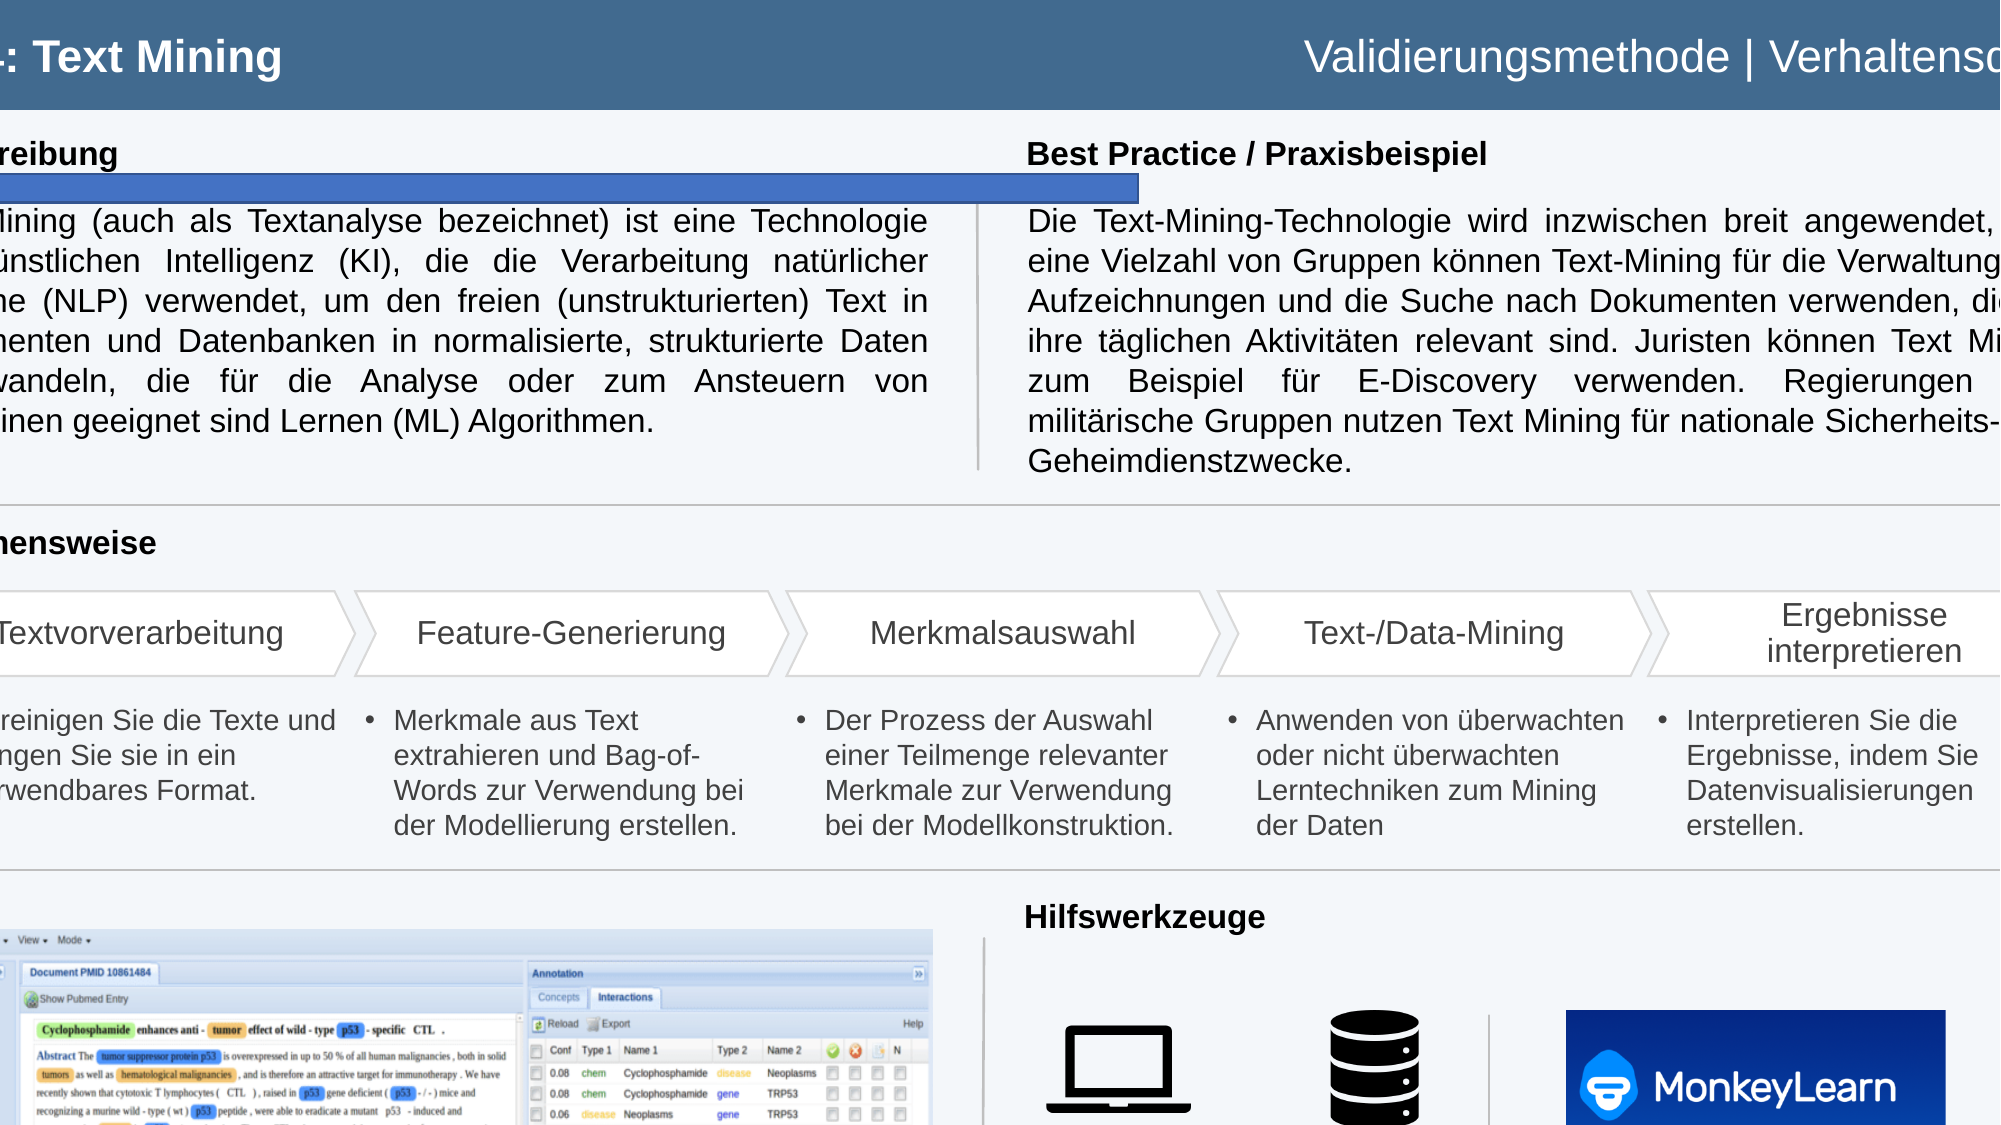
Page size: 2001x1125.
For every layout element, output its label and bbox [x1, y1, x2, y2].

picture [0, 929, 933, 1125]
text_box [0, 506, 2000, 869]
picture [1299, 993, 1450, 1125]
picture [1566, 1009, 1946, 1125]
picture [1043, 993, 1194, 1125]
text_box [0, 870, 2000, 1125]
text_box [0, 0, 2000, 505]
